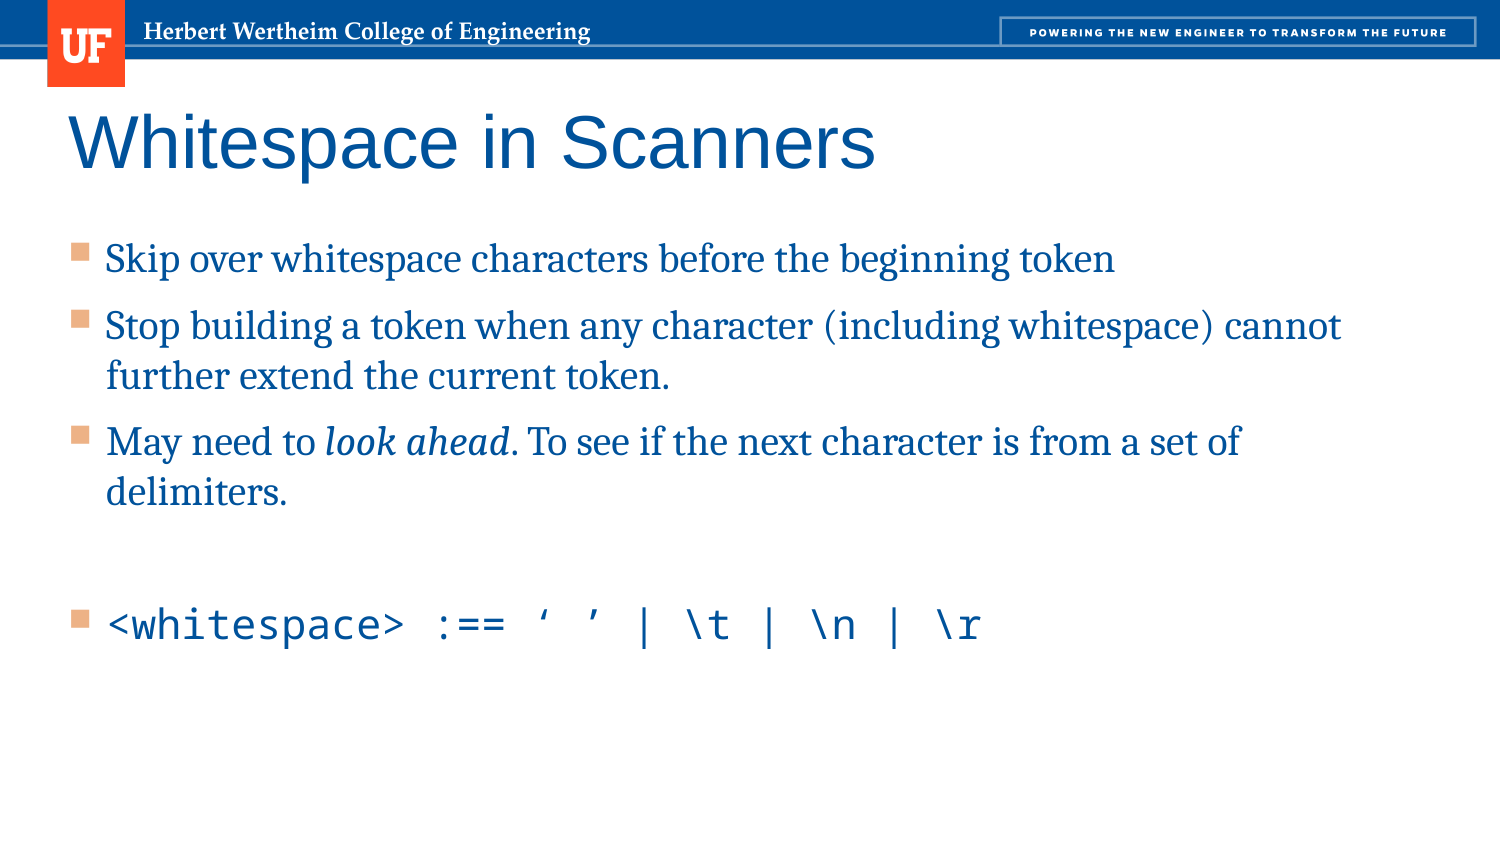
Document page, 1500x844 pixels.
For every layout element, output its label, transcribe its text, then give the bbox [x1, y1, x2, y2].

title Whitespace in Scanners [53, 86, 1414, 223]
picture [0, 0, 1500, 87]
list Skip over whitespace characters before the beginning token Stop building a token when any character (including whitespace) cannot further extend the current token. May need to look ahead. To see if the next character is from a set of delimiters. <whitespace> :== ‘ ’ | \t | \n | \r [53, 223, 1447, 803]
